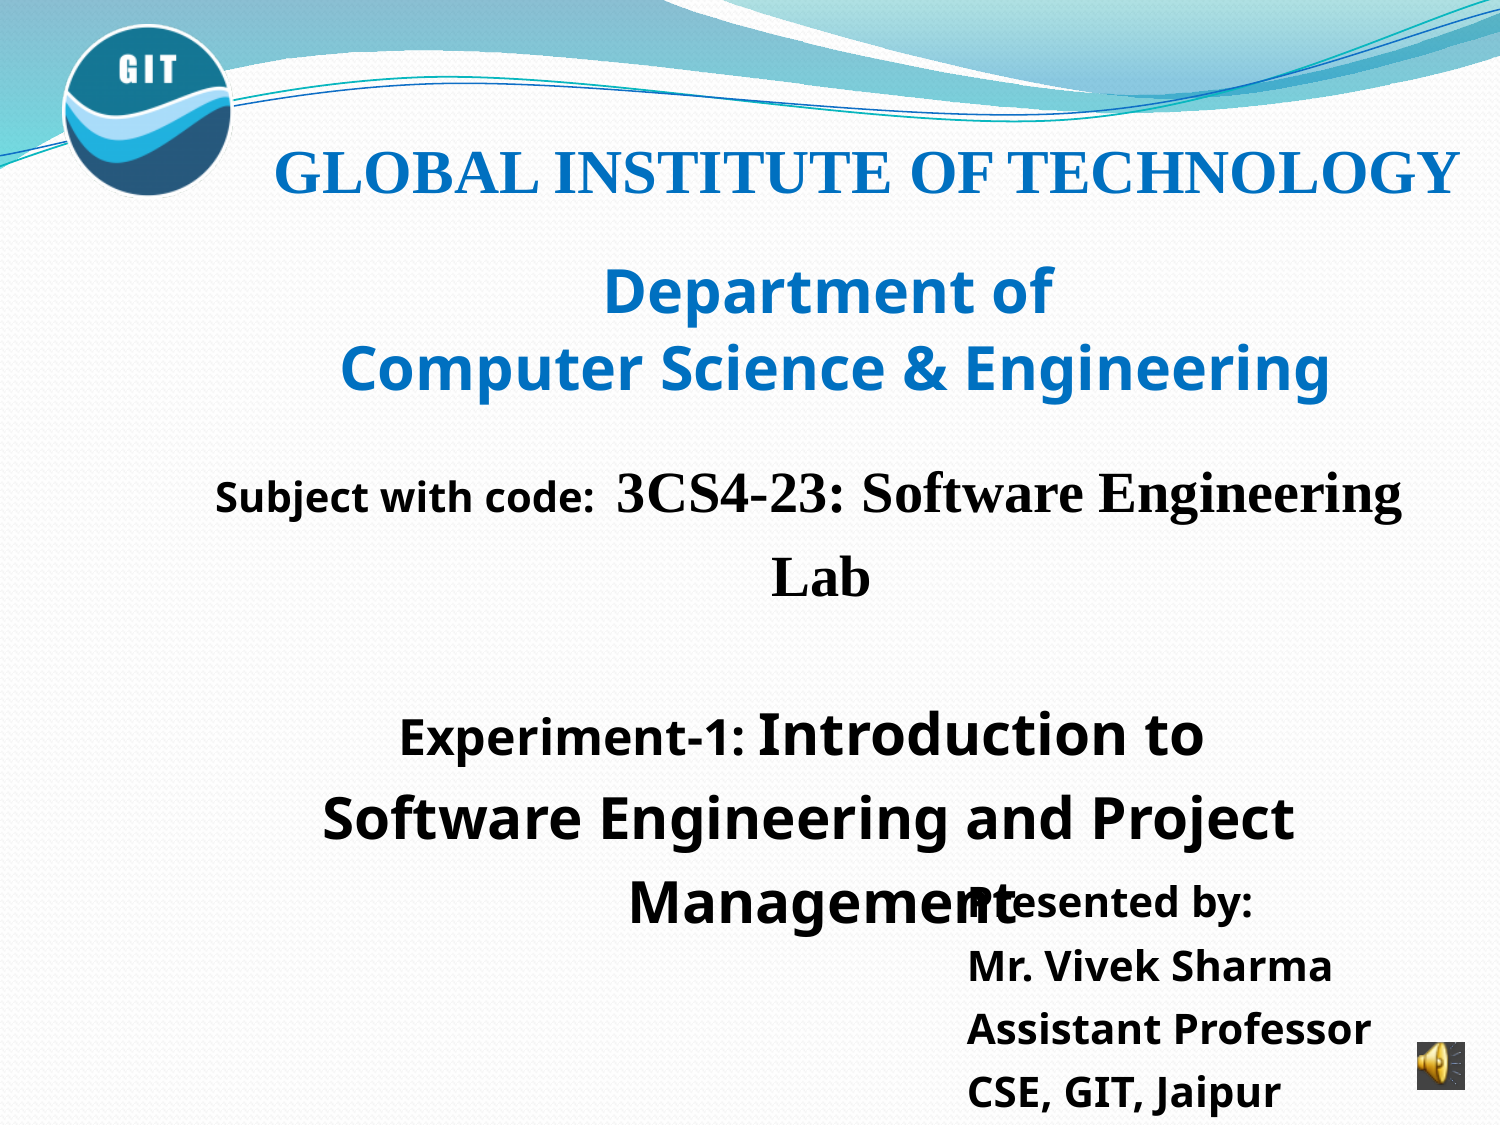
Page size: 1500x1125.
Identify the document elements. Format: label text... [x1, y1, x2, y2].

text_box GLOBAL INSTITUTE OF TECHNOLOGY [237, 127, 1500, 210]
text_box Subject with code: 3CS4-23: Software Engineering Lab Experiment-1: Introduction to Software Engineering and Project Management [152, 433, 1467, 868]
text_box Department of Computer Science & Engineering [162, 246, 1500, 411]
text_box Presented by: Mr. Vivek Sharma Assistant Professor CSE, GIT, Jaipur [953, 868, 1456, 1125]
picture [62, 24, 234, 199]
picture [1415, 1040, 1467, 1092]
